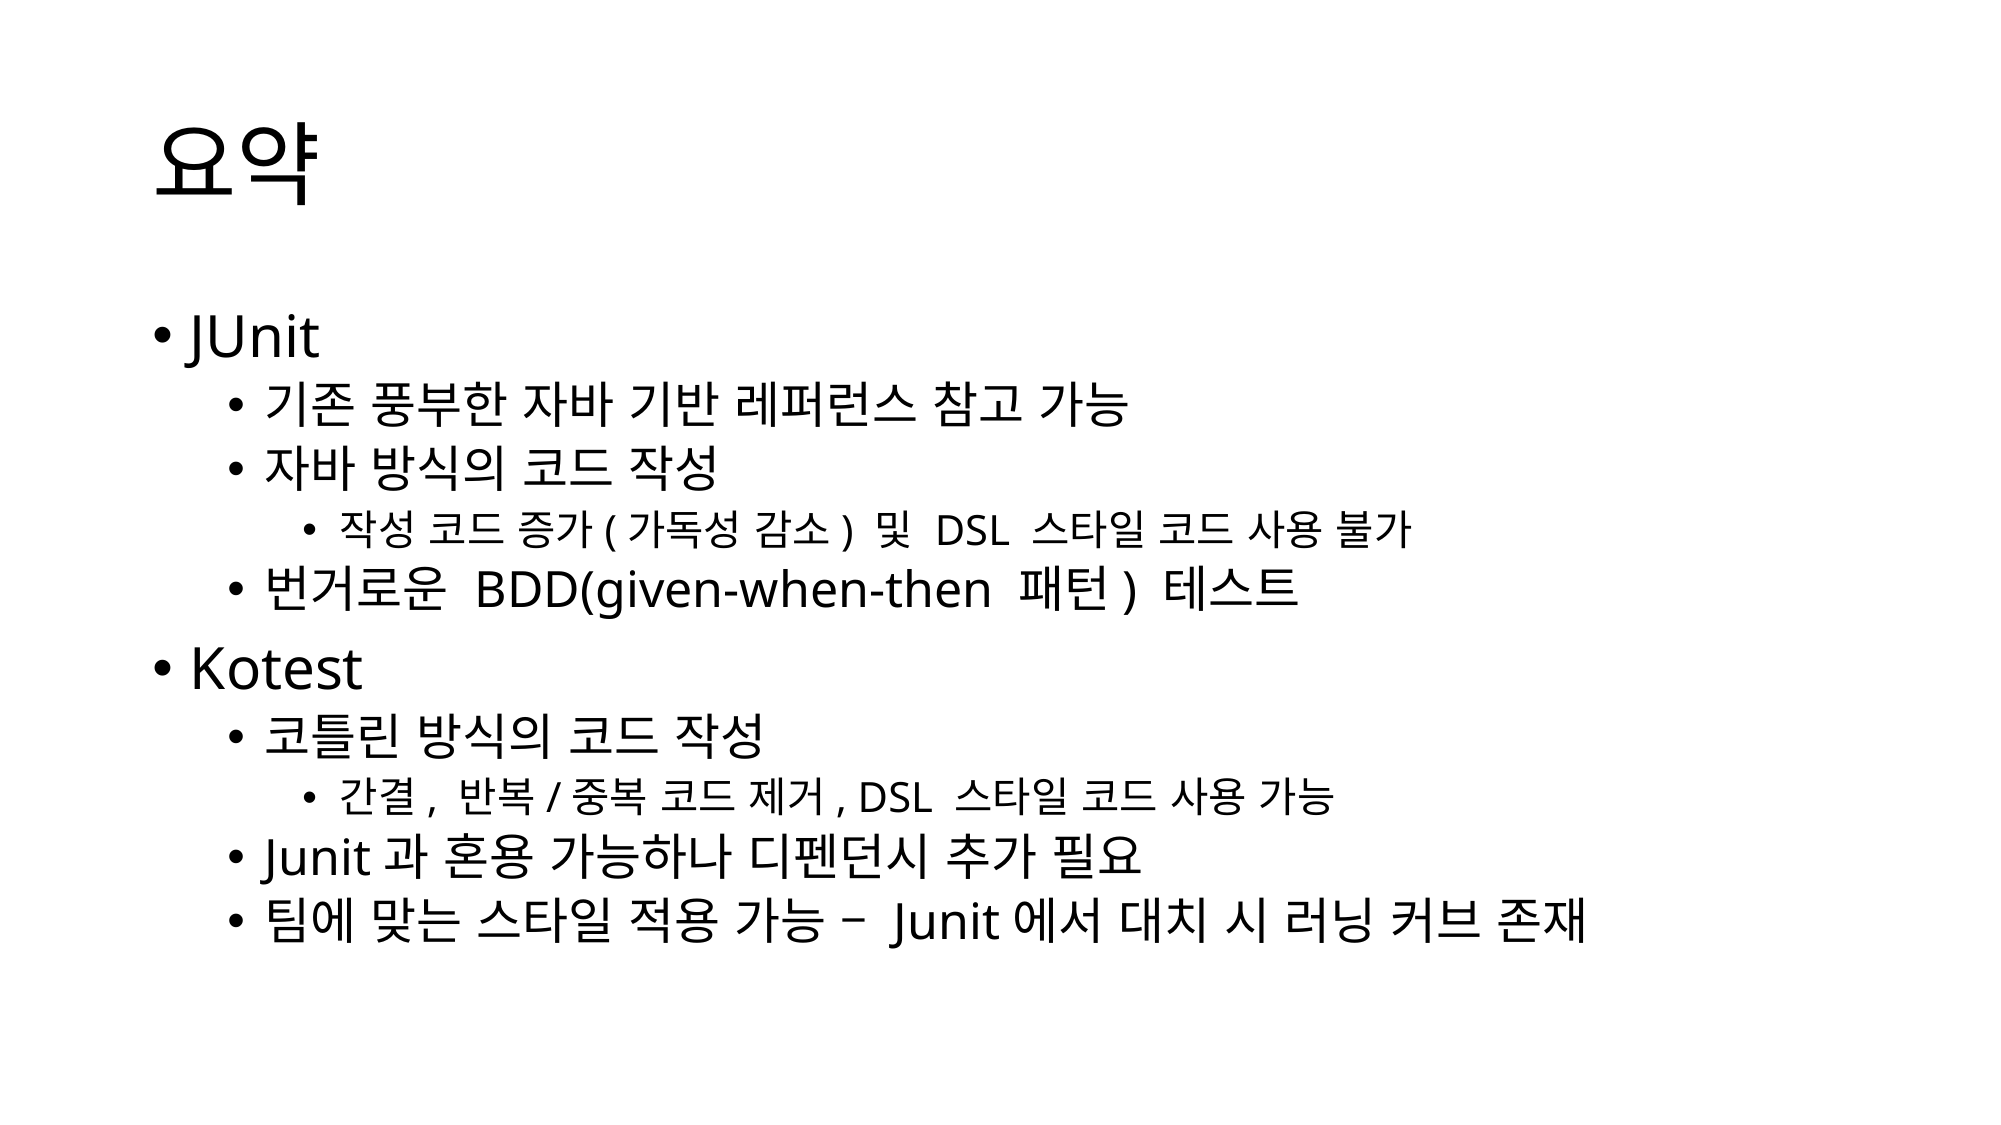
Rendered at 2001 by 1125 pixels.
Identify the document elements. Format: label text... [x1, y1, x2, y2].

list JUnit 기존 풍부한 자바 기반 레퍼런스 참고 가능 자바 방식의 코드 작성 작성 코드 증가(가독성 감소) 및 DSL 스타일 코드 사용 불가 번거로운 BDD(given-when-then 패턴) 테스트 Kotest 코틀린 방식의 코드 작성 간결, 반복/중복 코드 제거, DSL 스타일 코드 사용 가능 Junit과 혼용 가능하나 디펜던시 추가 필요 팀에 맞는 스타일 적용 가능 – Junit에서 대치 시 러닝 커브 존재 [137, 299, 1863, 1014]
title 요약 [137, 59, 1863, 278]
